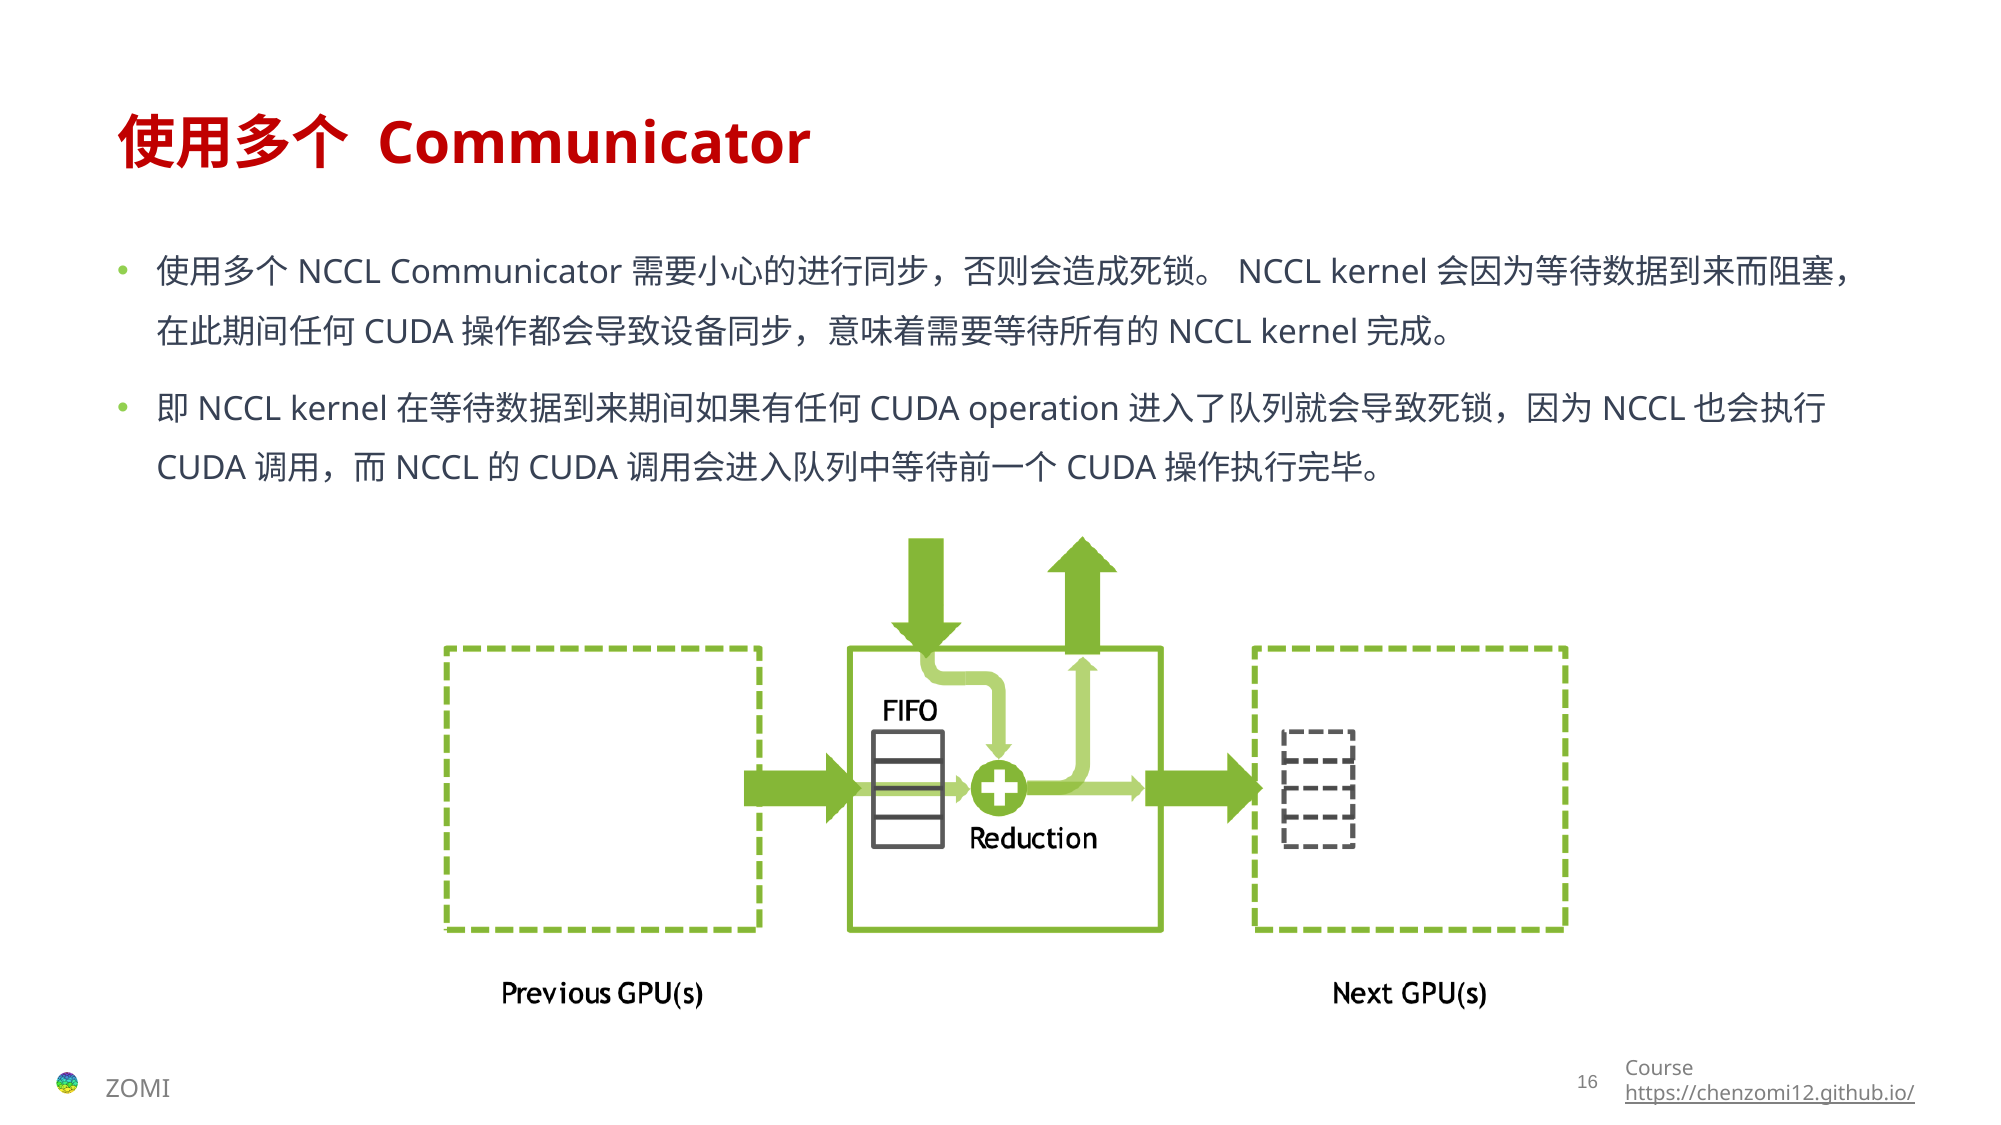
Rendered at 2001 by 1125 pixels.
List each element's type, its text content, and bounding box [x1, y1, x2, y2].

title 使用多个 Communicator [102, 91, 1901, 189]
picture [57, 1073, 77, 1093]
picture [413, 519, 1590, 1043]
list 使用多个NCCL Communicator需要小心的进行同步，否则会造成死锁。NCCL kernel会因为等待数据到来而阻塞，在此期间任何CUDA操作都会导致设备同步，意味着需要等待所有的NCCL kernel完成。 即NCCL kernel在等待数据到来期间如果有任何CUDA operation进入了队列就会导致死锁，因为NCCL也会执行CUDA调用，而NCCL的CUDA调用会进入队列中等待前一个CUDA操作执行完毕。 [102, 223, 1901, 1043]
